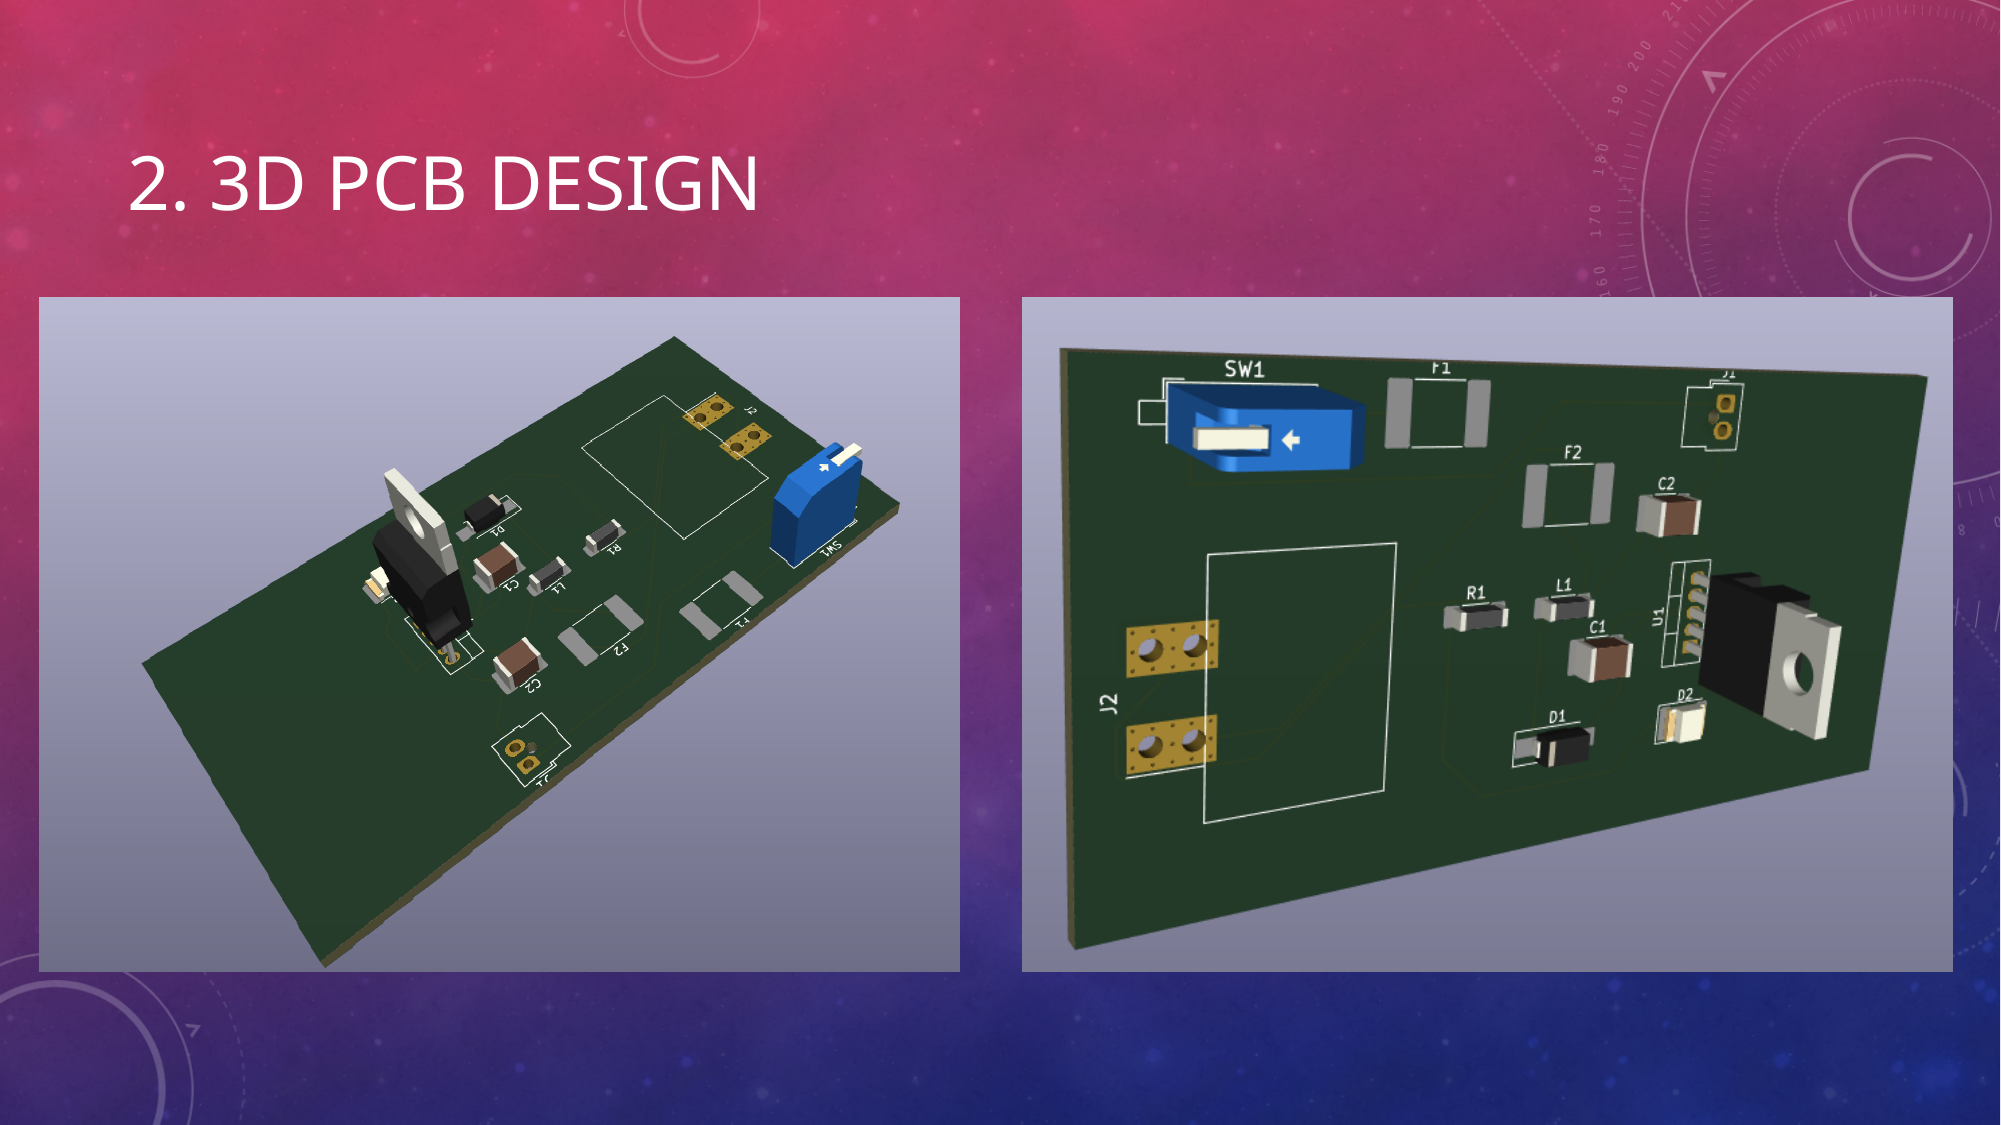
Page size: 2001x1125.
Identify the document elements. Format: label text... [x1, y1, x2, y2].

title 2. 3D PCB Design [112, 99, 992, 261]
picture [0, 0, 2001, 1125]
